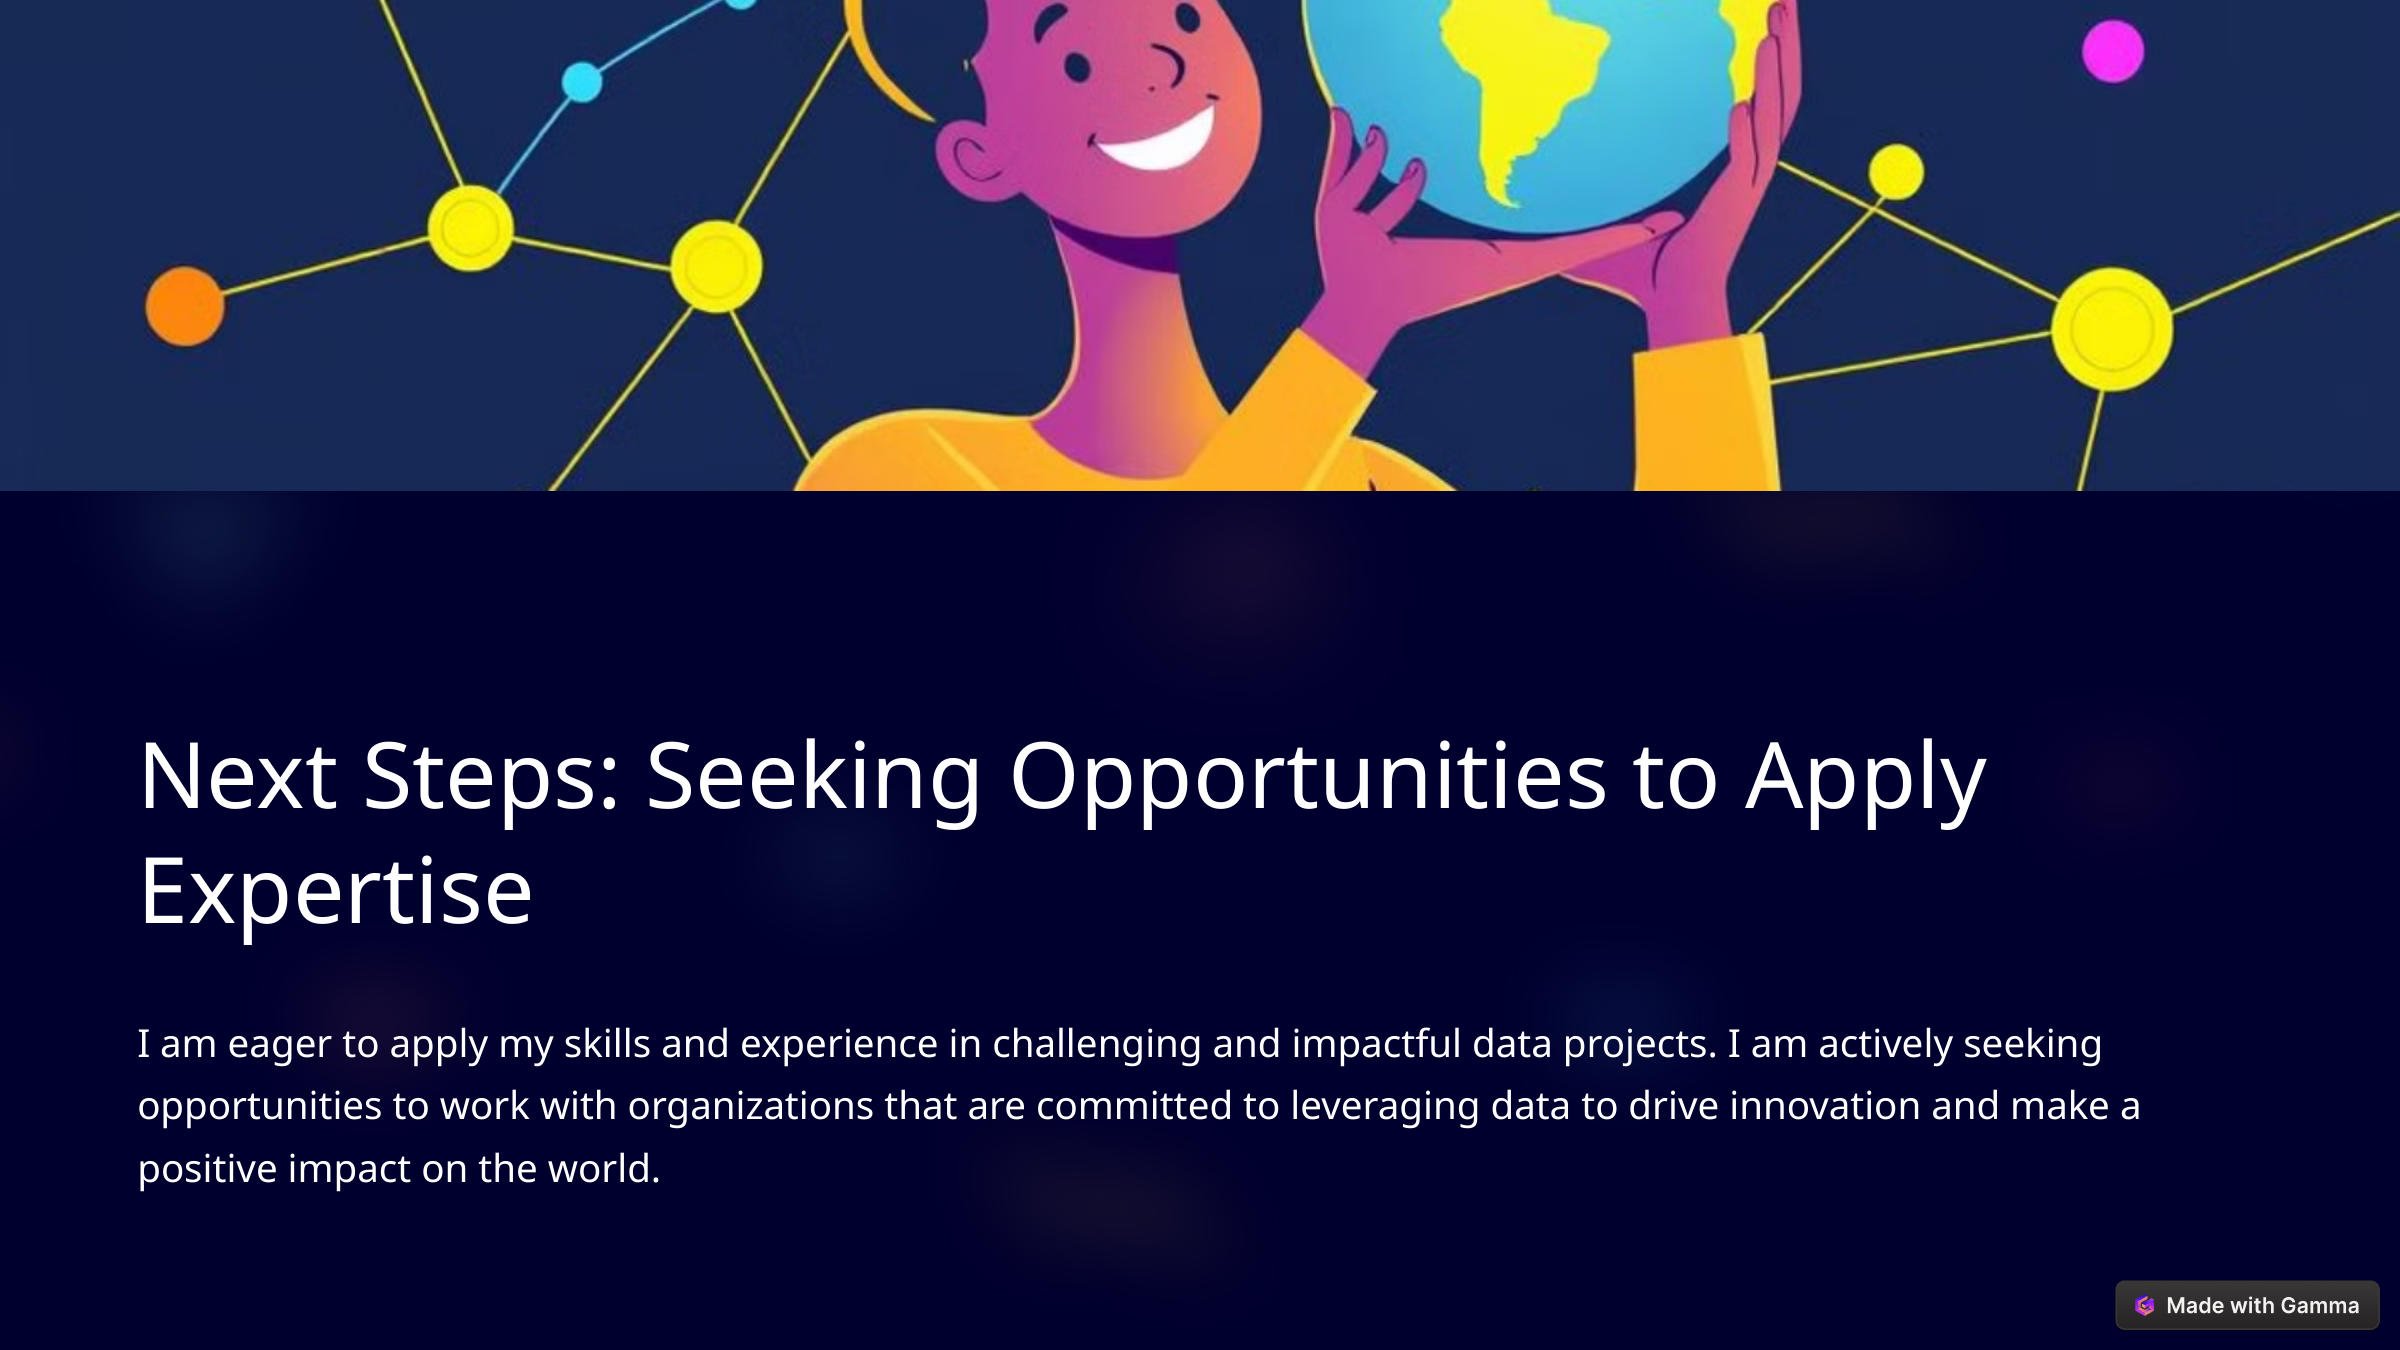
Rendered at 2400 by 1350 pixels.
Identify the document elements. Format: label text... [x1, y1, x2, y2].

text_box I am eager to apply my skills and experience in challenging and impactful data projects. I am actively seeking opportunities to work with organizations that are committed to leveraging data to drive innovation and make a positive impact on the world. [137, 1002, 2263, 1129]
picture [0, 0, 2400, 491]
text_box Next Steps: Seeking Opportunities to Apply Expertise [137, 712, 2263, 944]
picture [2106, 1271, 2389, 1339]
